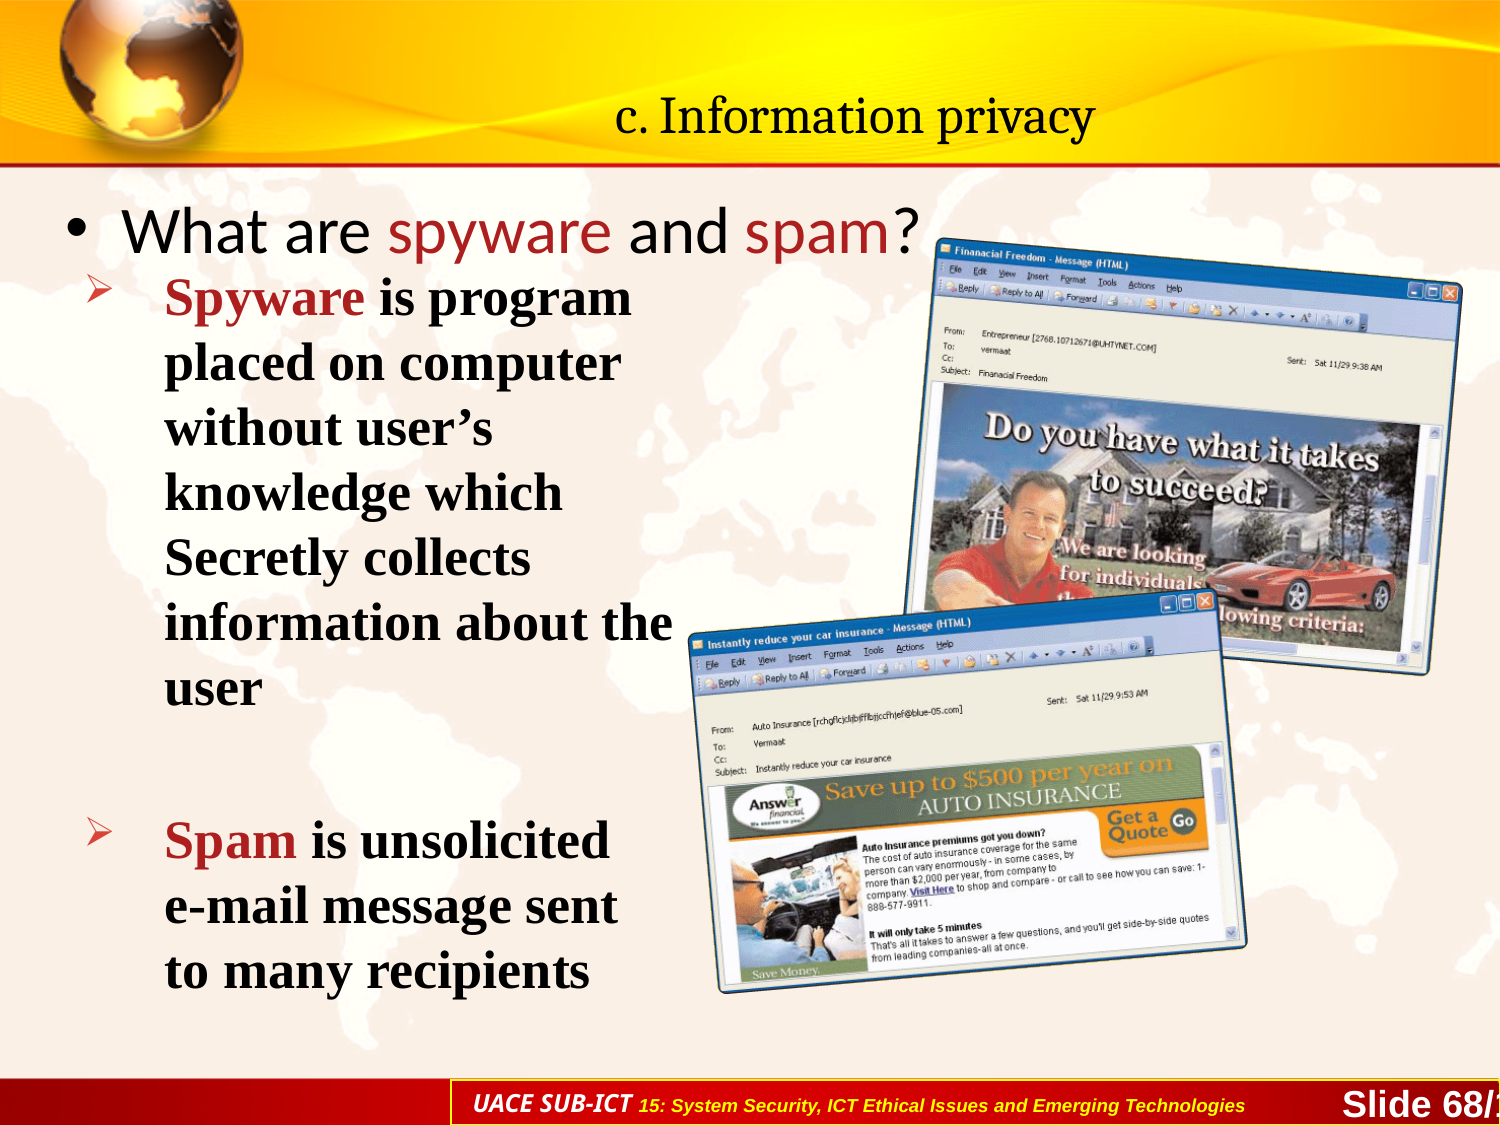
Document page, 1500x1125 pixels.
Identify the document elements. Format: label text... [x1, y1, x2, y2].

list What are spyware and spam? [49, 178, 1459, 301]
text_box [50, 524, 682, 675]
picture [0, 0, 1500, 1125]
title c. Information privacy [212, 0, 1500, 163]
picture [452, 1081, 1499, 1124]
text_box Spam is unsolicited e-mail message sent to many recipients [50, 796, 750, 1047]
text_box Spyware is program placed on computer without user’s knowledge which Secretly collects information about the user [50, 253, 682, 488]
